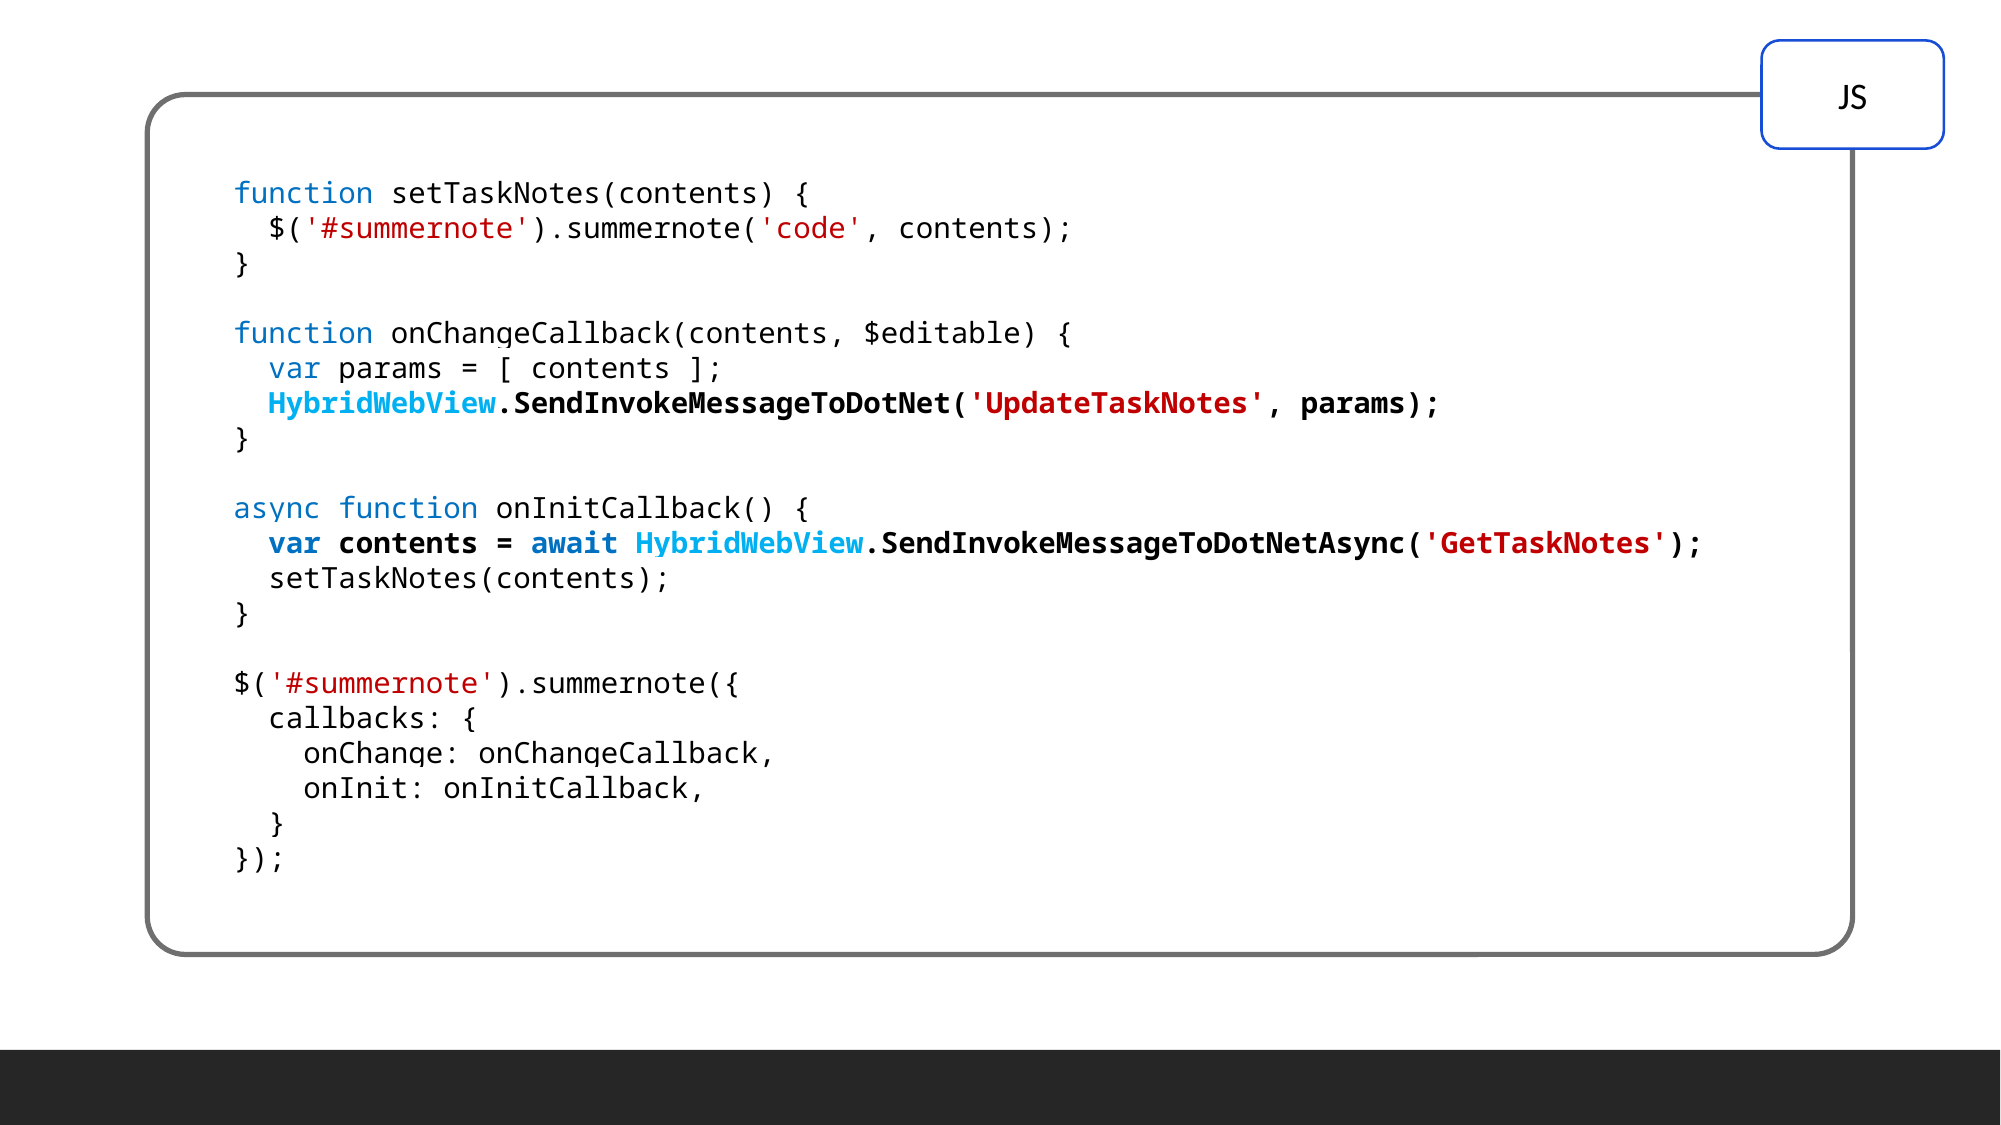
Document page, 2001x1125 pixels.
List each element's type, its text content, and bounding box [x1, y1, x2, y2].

title Permanent Tunnels [0, 861, 1650, 1031]
text_box function setTaskNotes(contents) { $('#summernote').summernote('code', contents); } function onChangeCallback(contents, $editable) { var params = [ contents ]; HybridWebView.SendInvokeMessageToDotNet('UpdateTaskNotes', params); } async function onInitCallback() { var contents = await HybridWebView.SendInvokeMessageToDotNetAsync('GetTaskNotes'); setTaskNotes(contents); } $('#summernote').summernote({ callbacks: { onChange: onChangeCallback, onInit: onInitCallback, } }); [145, 93, 1854, 956]
text_box JS [1760, 39, 1946, 150]
